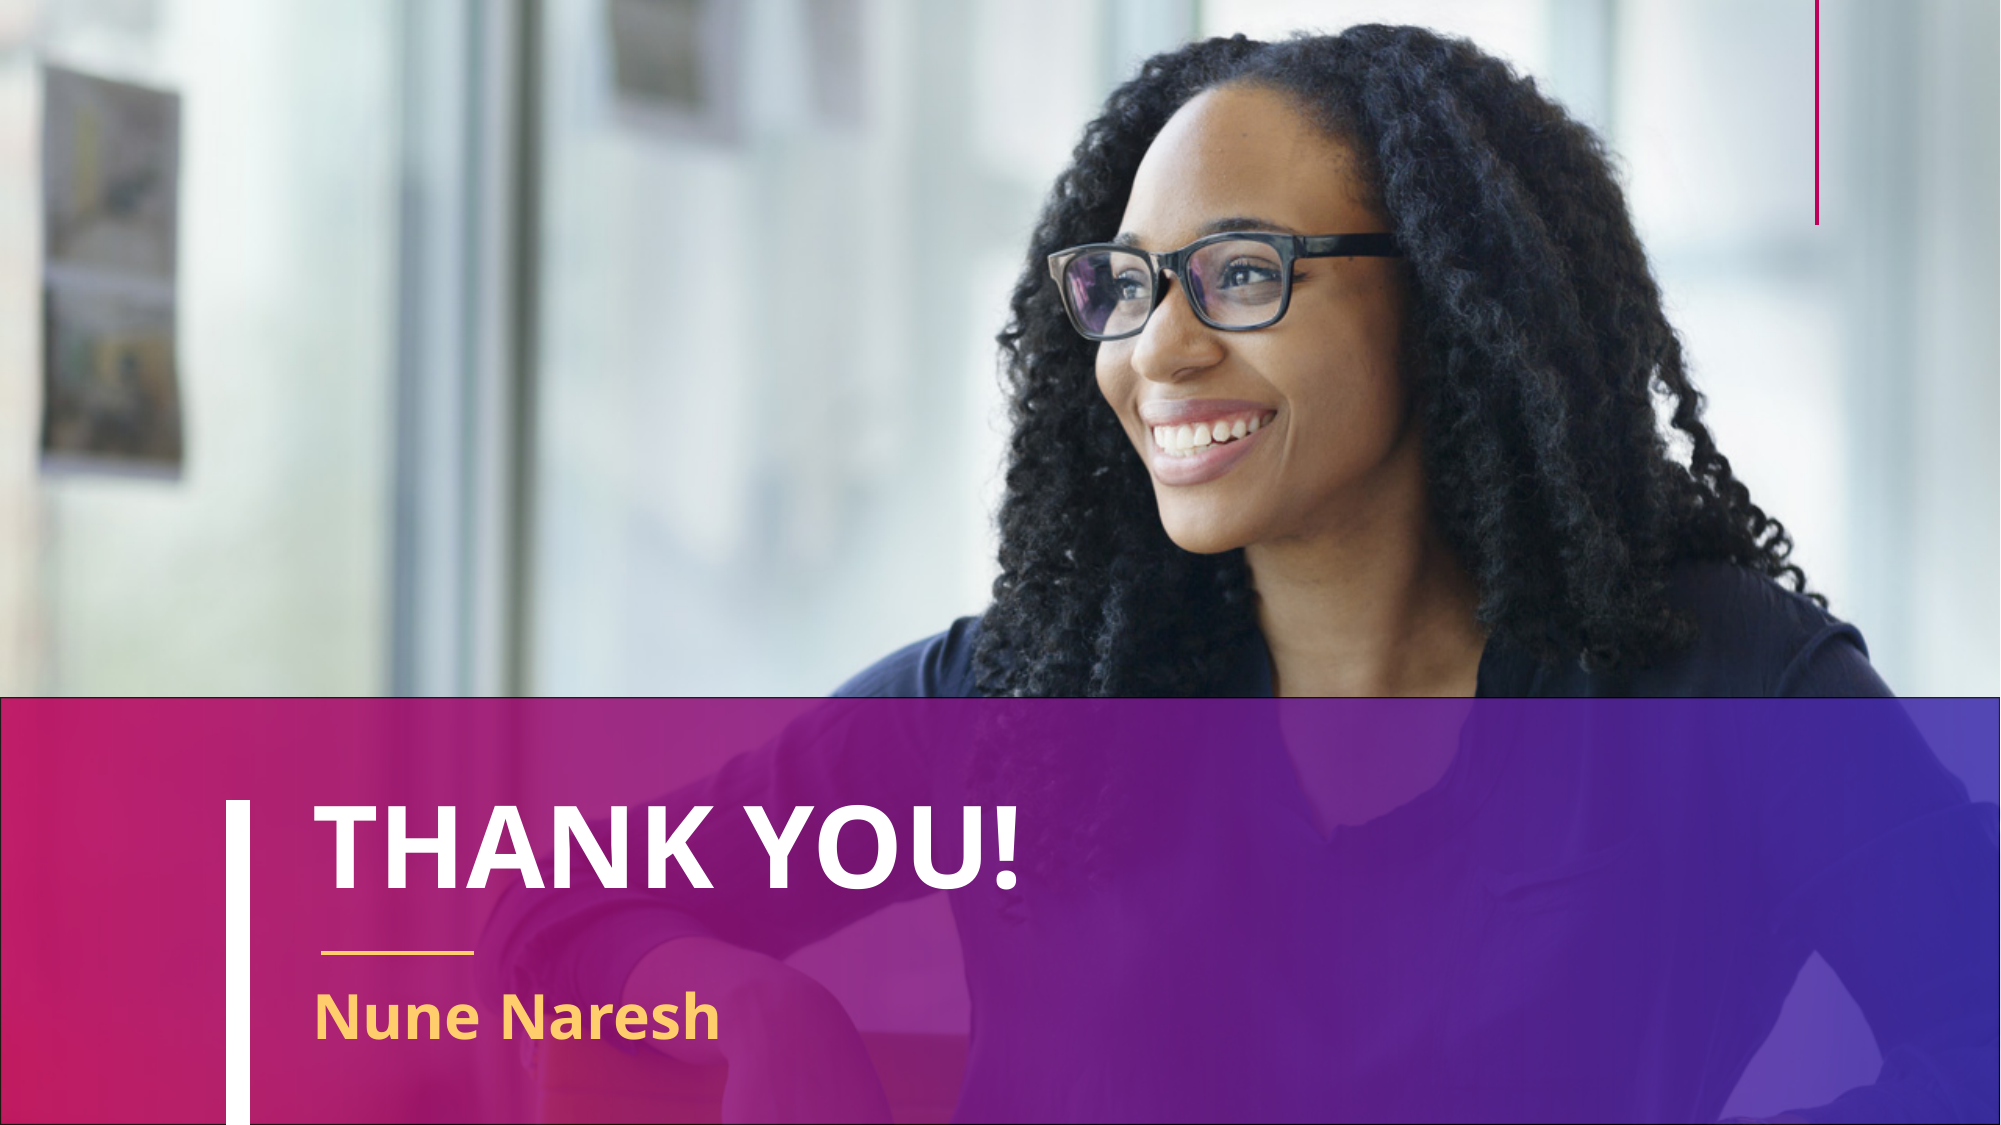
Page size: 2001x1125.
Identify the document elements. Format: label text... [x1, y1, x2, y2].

title THANK YOU! [297, 771, 1743, 922]
picture [0, 0, 2001, 1125]
subtitle Nune Naresh [297, 978, 1798, 1077]
